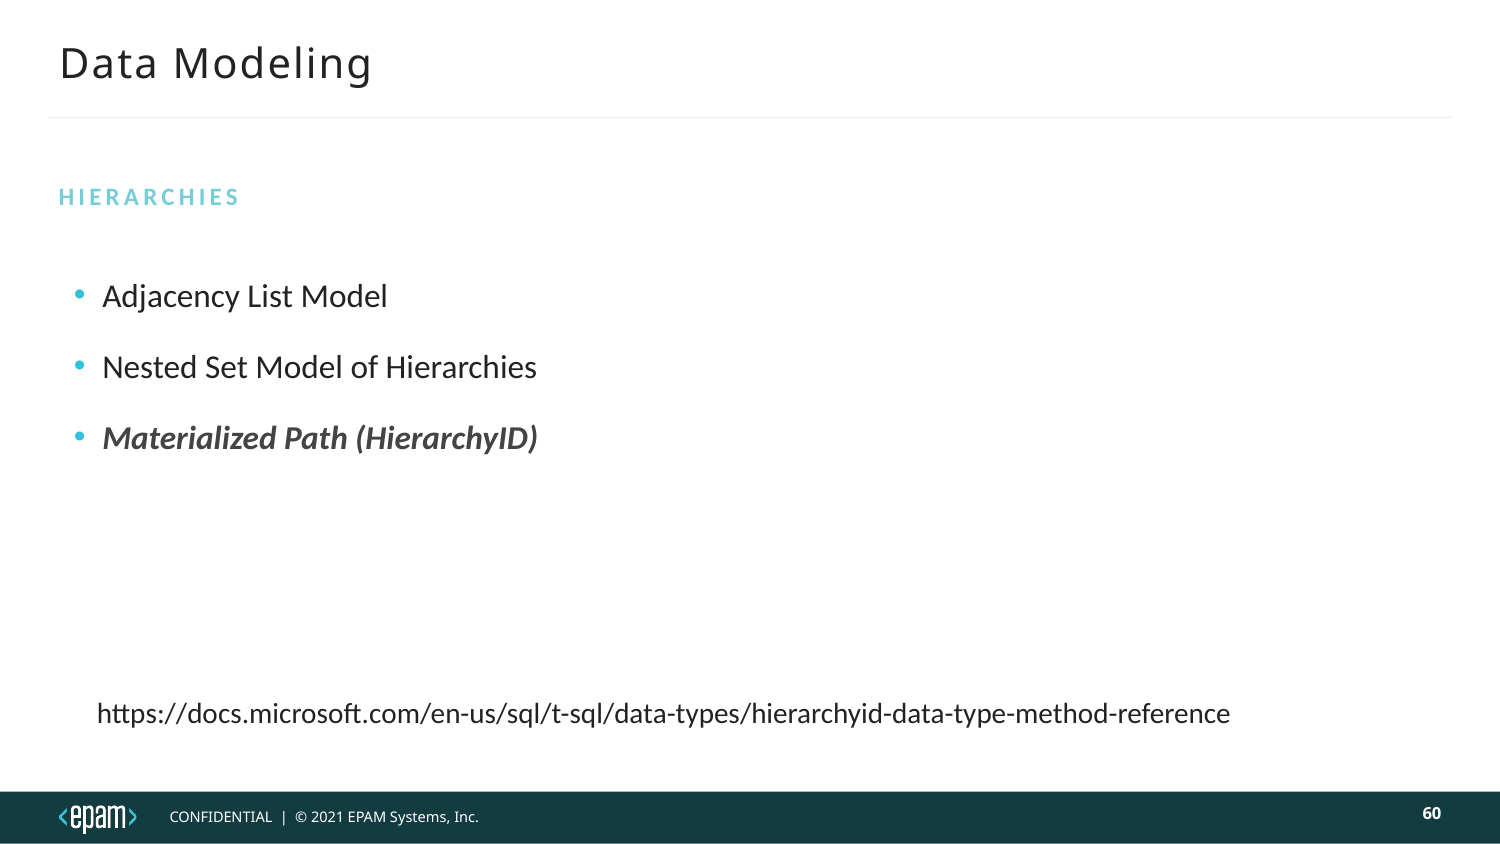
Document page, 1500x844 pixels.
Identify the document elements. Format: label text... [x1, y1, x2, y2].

list Hierarchies [58, 177, 1442, 234]
text_box Adjacency List Model Nested Set Model of Hierarchies Materialized Path (HierarchyID) [59, 263, 738, 717]
text_box https://docs.microsoft.com/en-us/sql/t-sql/data-types/hierarchyid-data-type-method-reference [82, 687, 1441, 738]
slide_number 60 [1216, 791, 1442, 844]
title Data Modeling [59, 37, 1442, 87]
